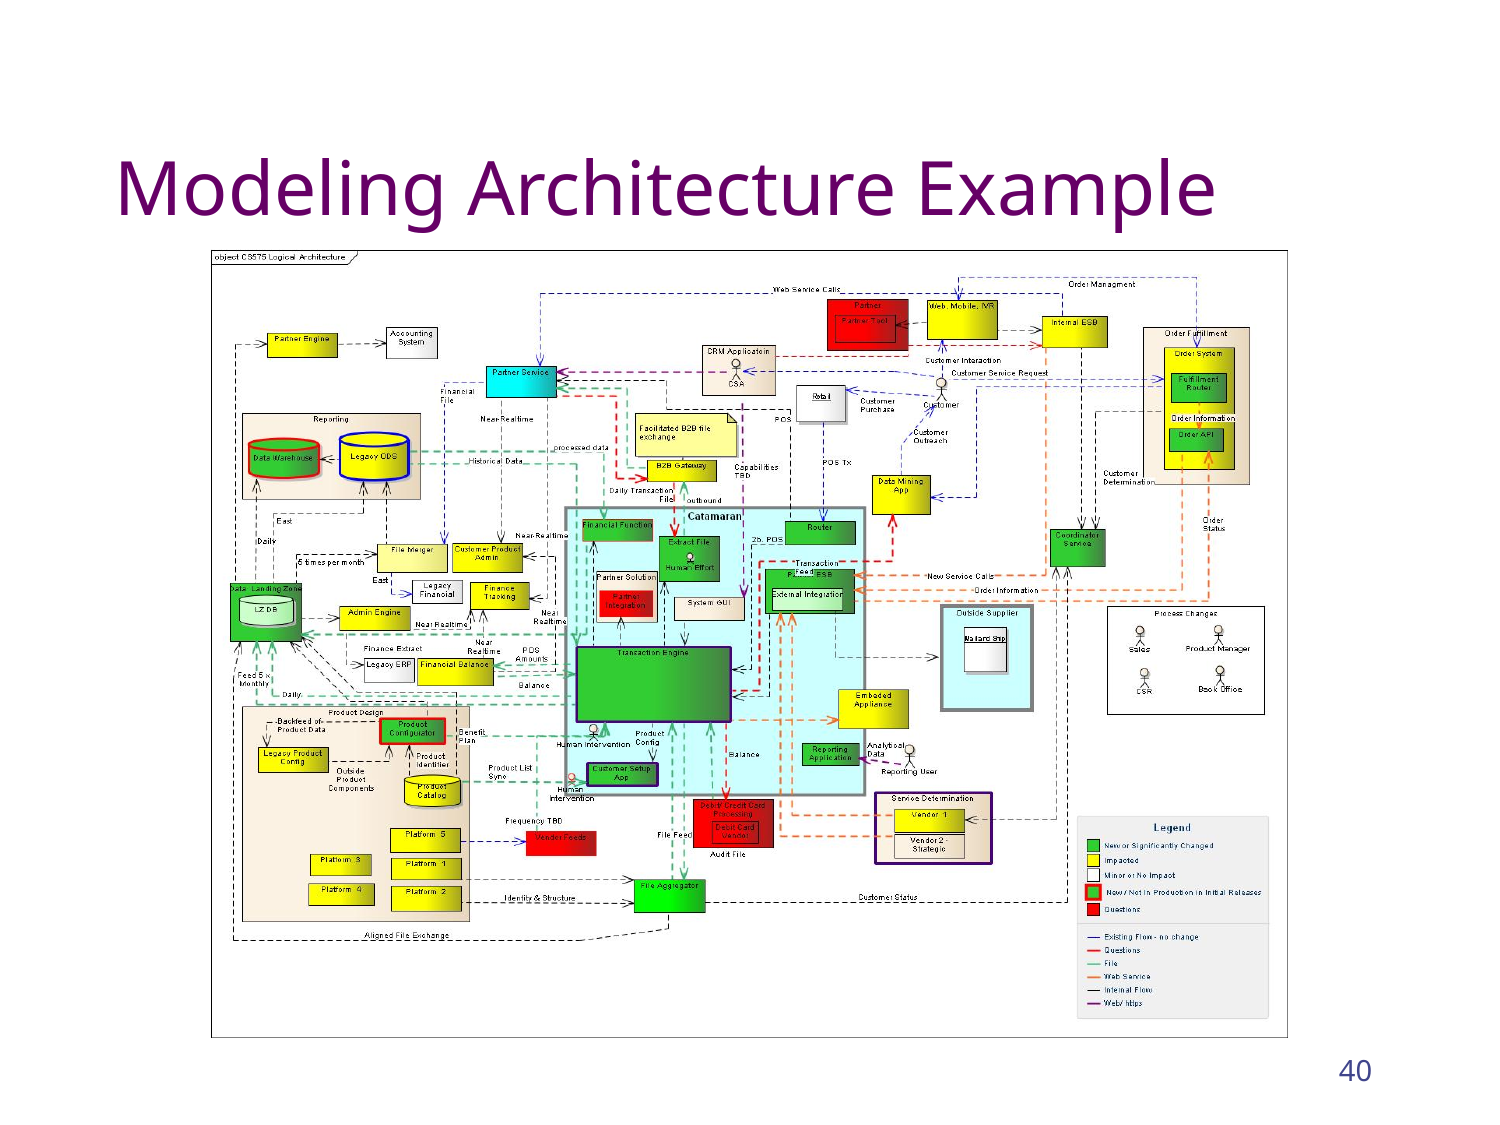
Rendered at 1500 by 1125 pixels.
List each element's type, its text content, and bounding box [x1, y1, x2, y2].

picture [210, 249, 1288, 1038]
slide_number 40 [1074, 1025, 1388, 1100]
title Modeling Architecture Example [99, 50, 1375, 238]
